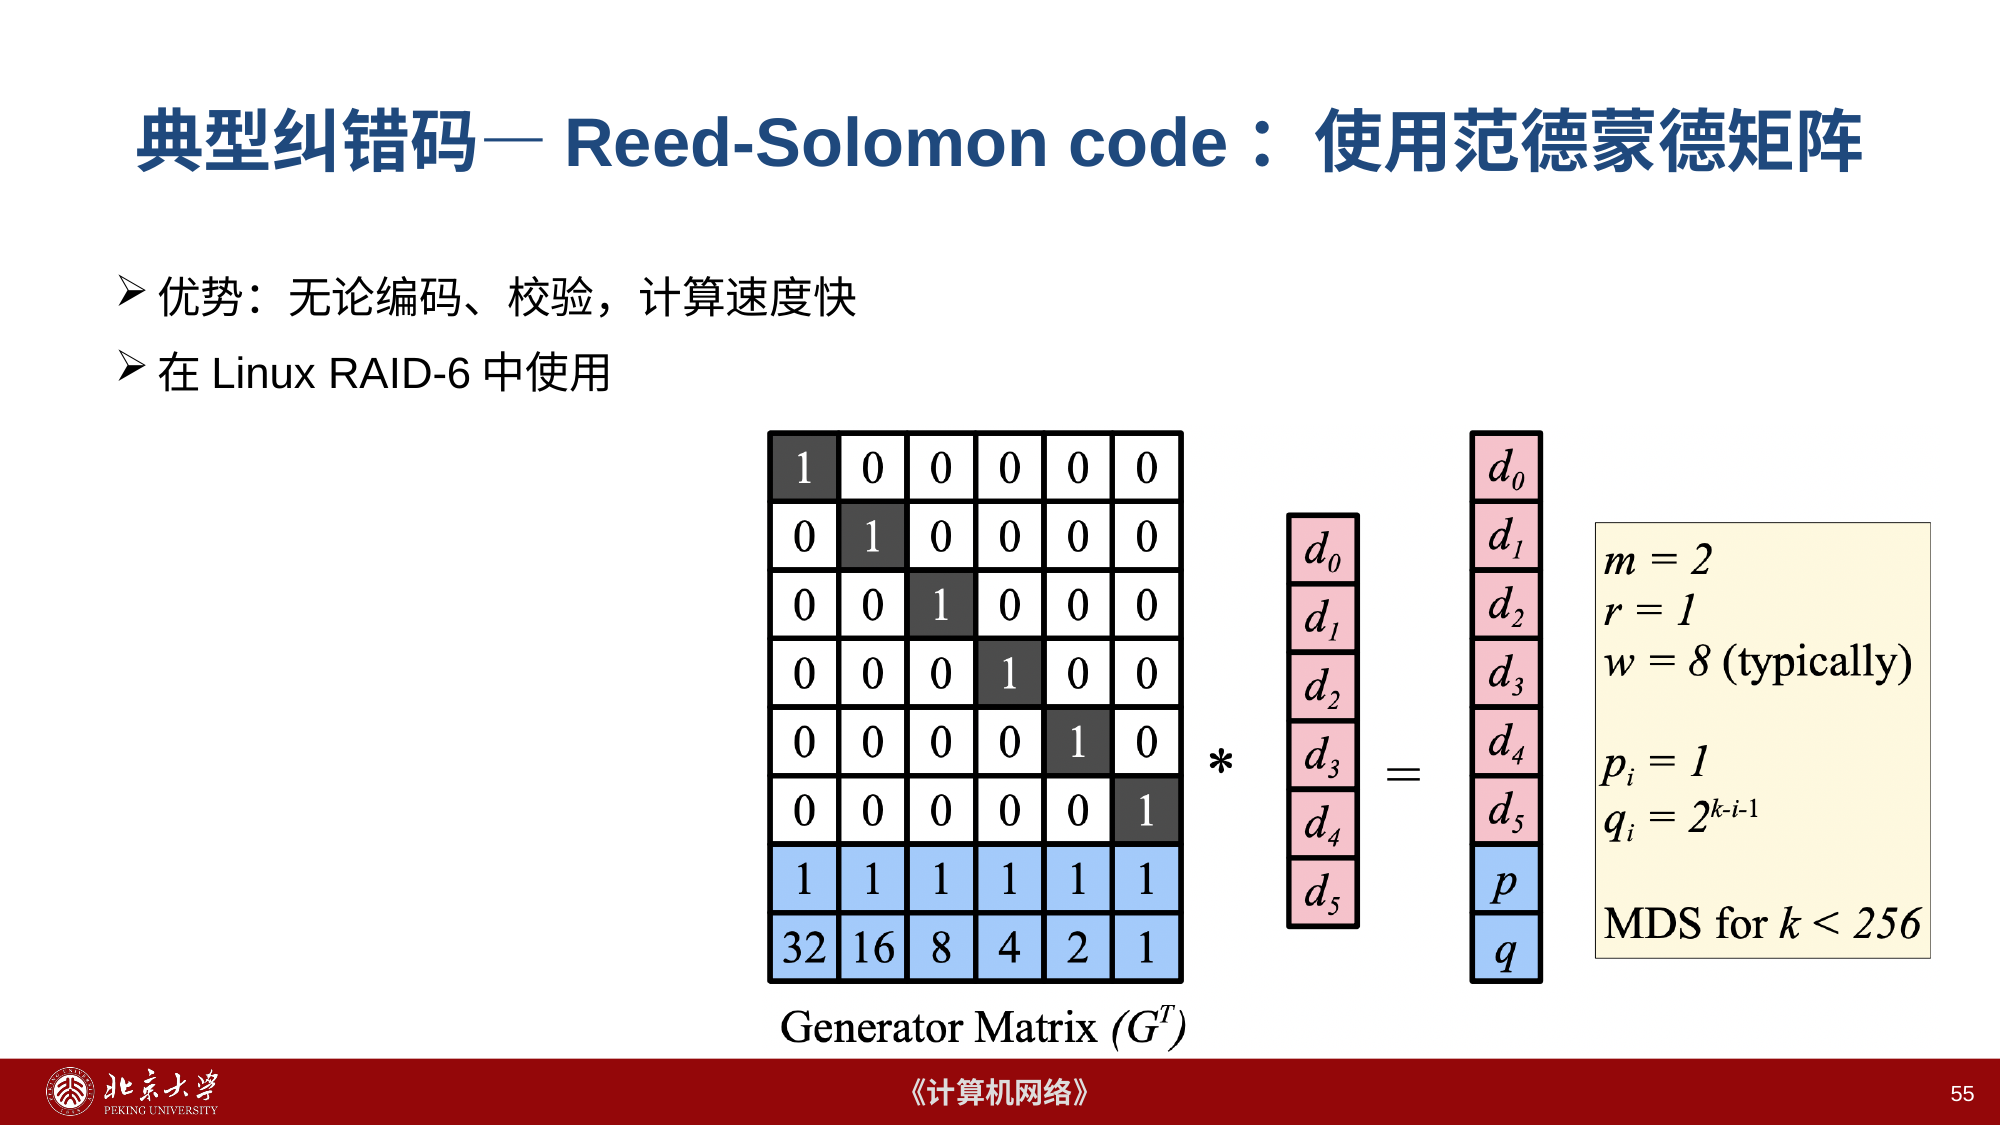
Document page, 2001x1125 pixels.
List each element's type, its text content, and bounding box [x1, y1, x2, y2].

picture [46, 1067, 218, 1116]
list 优势：无论编码、校验，计算速度快 在Linux RAID-6中使用 [99, 262, 1900, 1005]
title 典型纠错码—Reed-Solomon code：使用范德蒙德矩阵 [99, 45, 1900, 233]
picture [762, 424, 1940, 1056]
slide_number 55 [1522, 1072, 1990, 1125]
